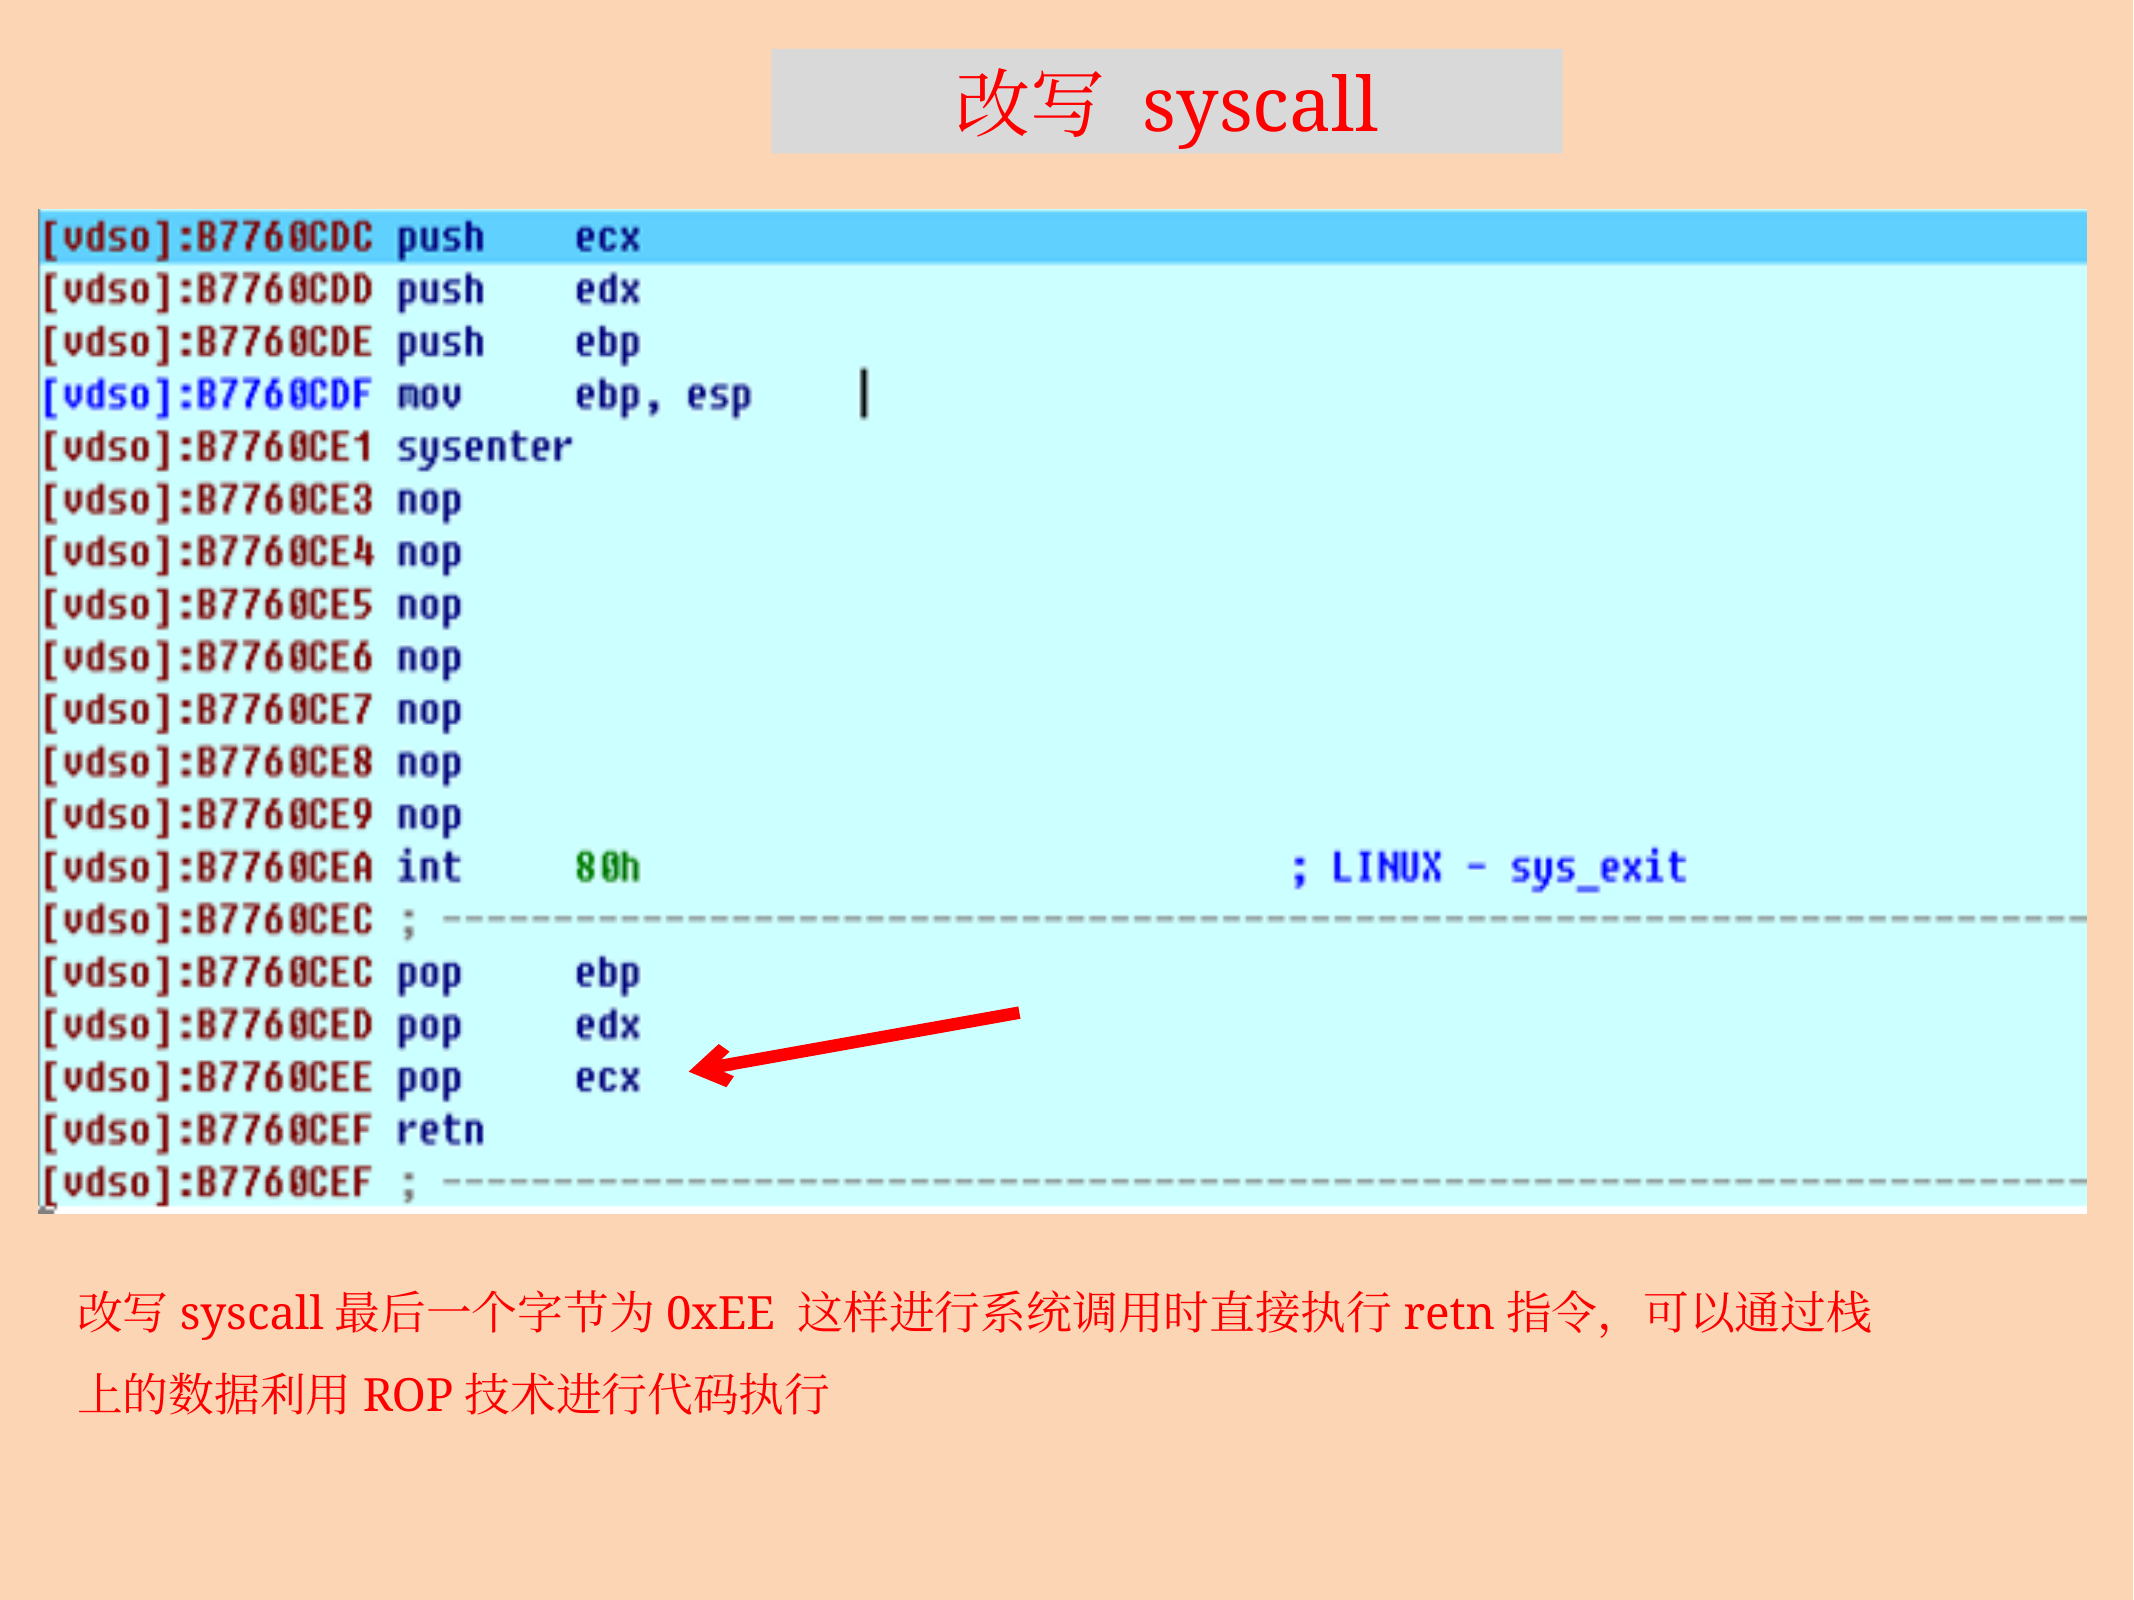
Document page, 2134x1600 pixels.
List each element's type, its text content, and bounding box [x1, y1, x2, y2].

text_box 改写 syscall [771, 48, 1563, 154]
picture [38, 209, 2087, 1214]
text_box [688, 1012, 1020, 1072]
text_box 改写syscall最后一个字节为0xEE 这样进行系统调用时直接执行retn指令，可以通过栈上的数据利用ROP技术进行代码执行 [62, 1248, 1918, 1429]
